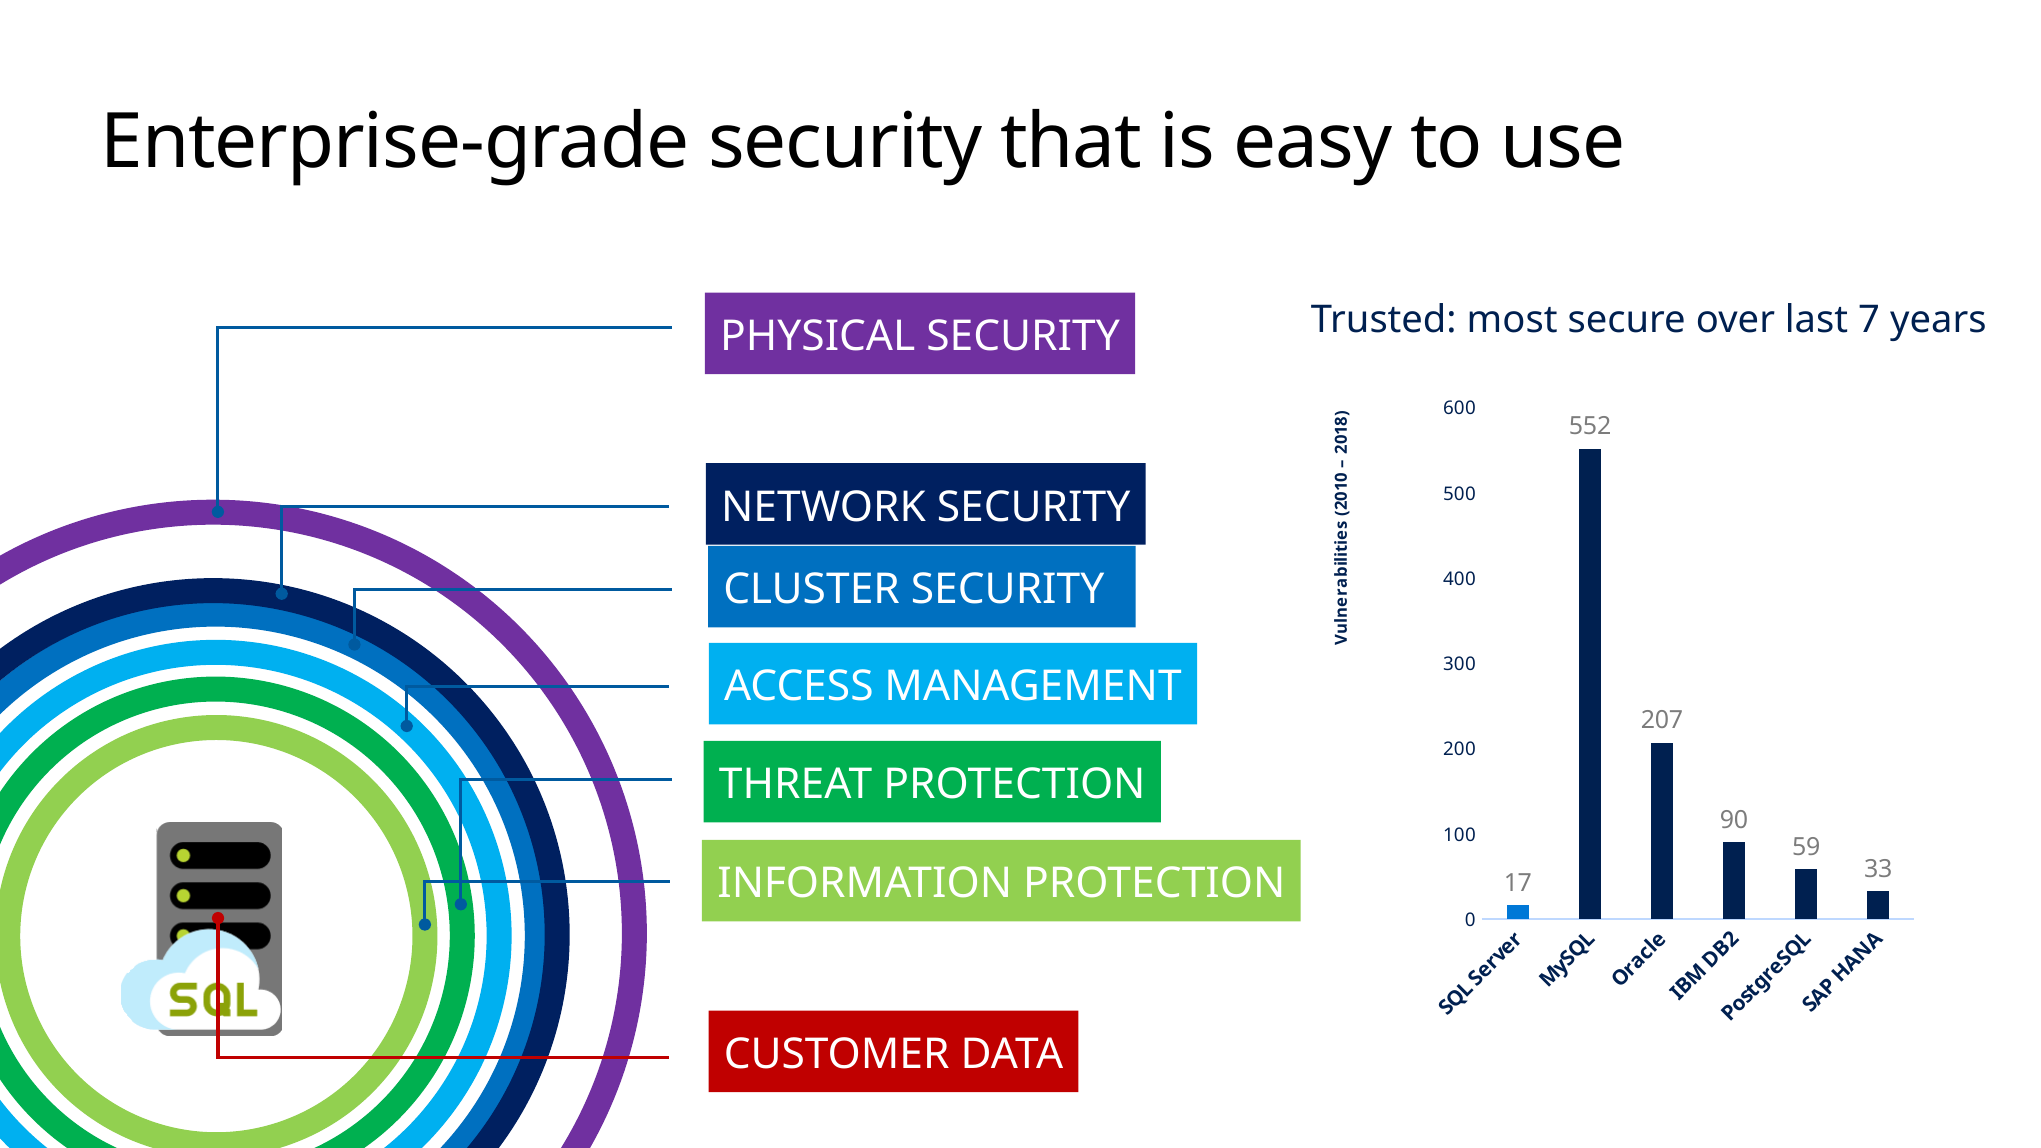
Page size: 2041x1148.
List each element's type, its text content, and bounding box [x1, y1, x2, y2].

text_box NETWORK SECURITY [705, 463, 1146, 545]
text_box Trusted: most secure over last 7 years [1234, 283, 2041, 366]
text_box [348, 589, 673, 651]
picture [117, 821, 282, 1038]
text_box THREAT PROTECTION [703, 740, 1161, 823]
text_box [460, 779, 673, 881]
text_box CUSTOMER DATA [708, 1010, 1079, 1093]
text_box ACCESS MANAGEMENT [708, 642, 1198, 725]
text_box [275, 506, 670, 600]
text_box PHYSICAL SECURITY [704, 292, 1136, 375]
title Enterprise-grade security that is easy to use [98, 76, 1943, 170]
text_box CLUSTER SECURITY [708, 545, 1136, 628]
chart [1300, 355, 1957, 1099]
text_box [0, 511, 636, 1148]
text_box [211, 327, 673, 519]
text_box [218, 937, 670, 1058]
text_box [400, 686, 670, 733]
text_box INFORMATION PROTECTION [701, 839, 1300, 922]
text_box [418, 881, 670, 931]
